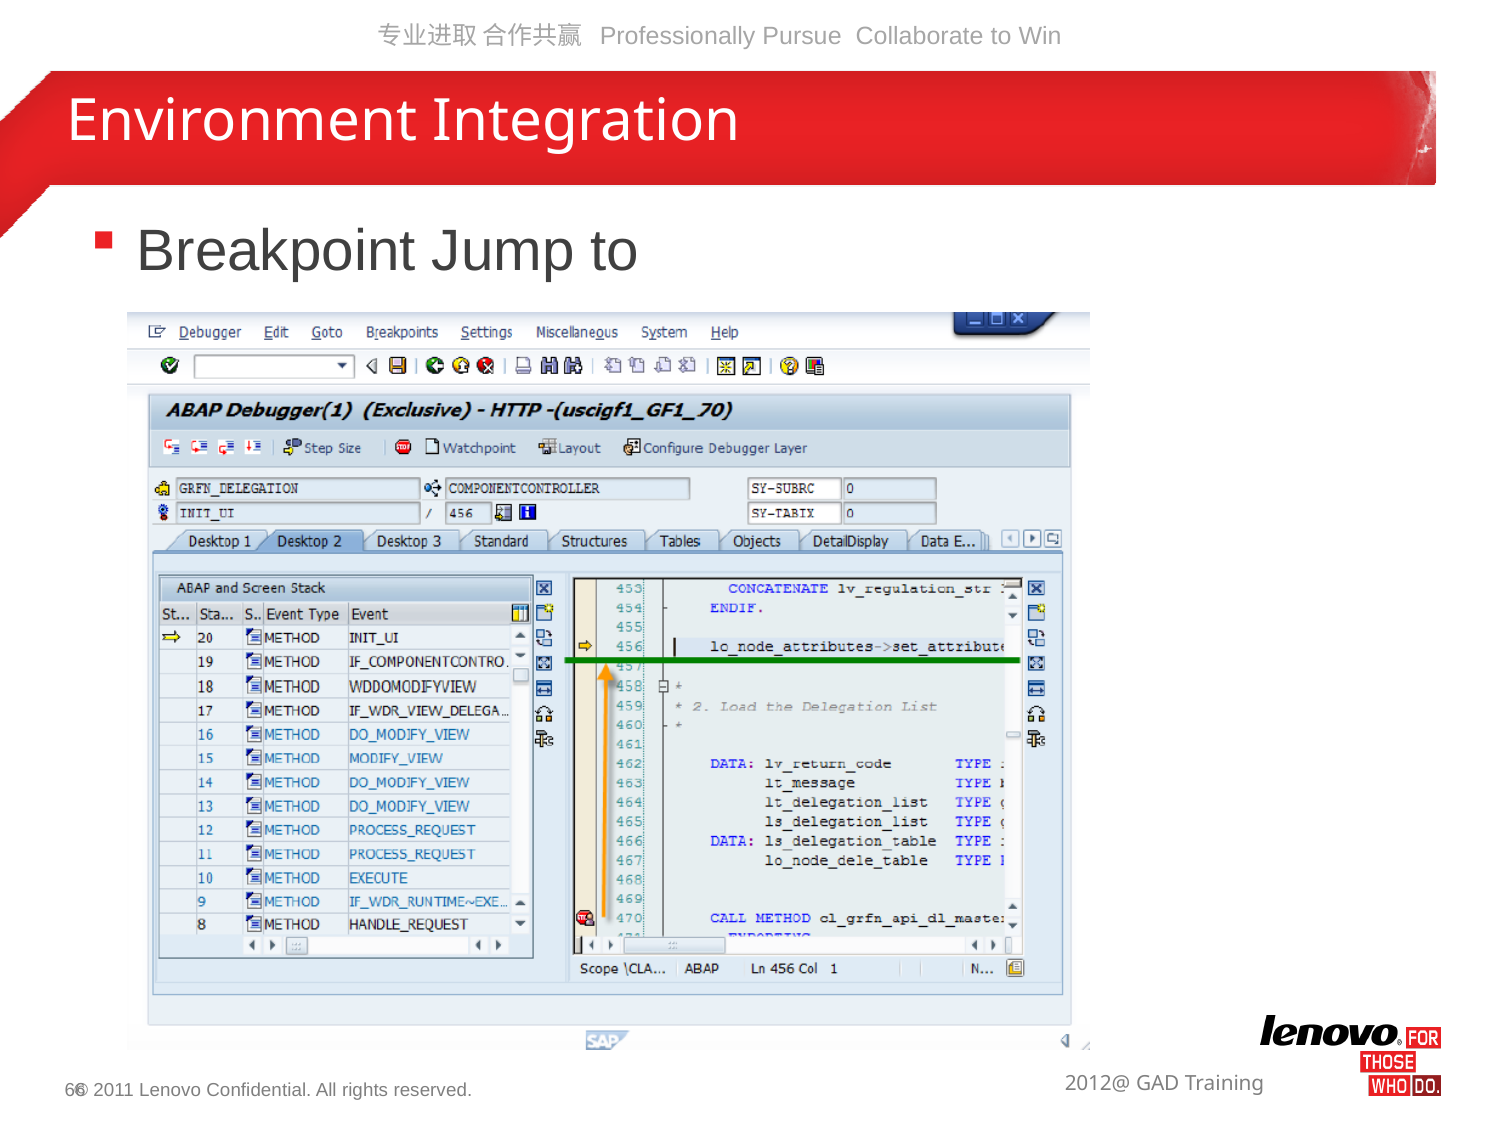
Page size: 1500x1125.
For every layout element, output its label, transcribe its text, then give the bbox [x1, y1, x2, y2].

picture [126, 312, 1090, 1050]
picture [0, 0, 1500, 250]
picture [1260, 1015, 1441, 1096]
title Environment Integration [51, 75, 1500, 172]
text_box Breakpoint Jump to [90, 212, 641, 283]
